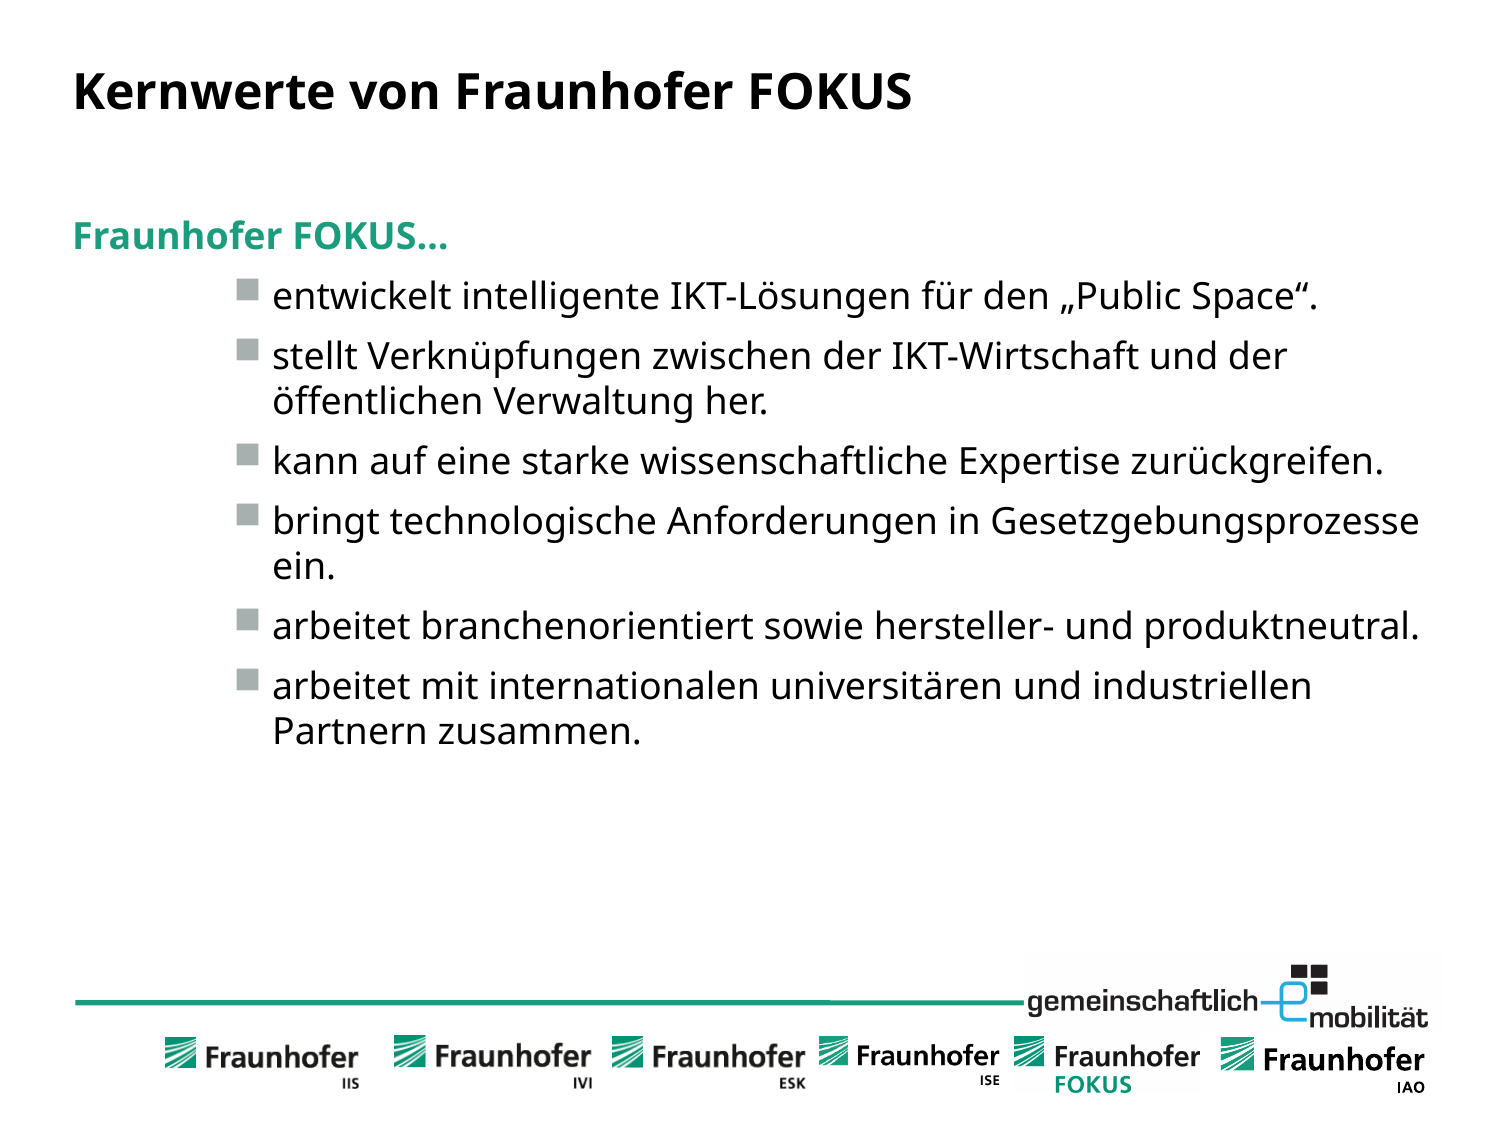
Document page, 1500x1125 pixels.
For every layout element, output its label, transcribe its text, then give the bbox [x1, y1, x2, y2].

picture [817, 1034, 1000, 1086]
picture [394, 1035, 595, 1091]
picture [1014, 1036, 1200, 1093]
title Kernwerte von Fraunhofer FOKUS [72, 59, 1431, 195]
picture [612, 1036, 809, 1091]
picture [1023, 952, 1443, 1033]
list Fraunhofer FOKUS… entwickelt intelligente IKT-Lösungen für den „Public Space“. stellt Verknüpfungen zwischen der IKT-Wirtschaft und der öffentlichen Verwaltung her. kann auf eine starke wissenschaftliche Expertise zurückgreifen. bringt technologische Anforderungen in Gesetzgebungsprozesse ein. arbeitet branchenorientiert sowie hersteller- und produktneutral. arbeitet mit internationalen universitären und industriellen Partnern zusammen. [72, 206, 1425, 728]
picture [165, 1037, 362, 1091]
